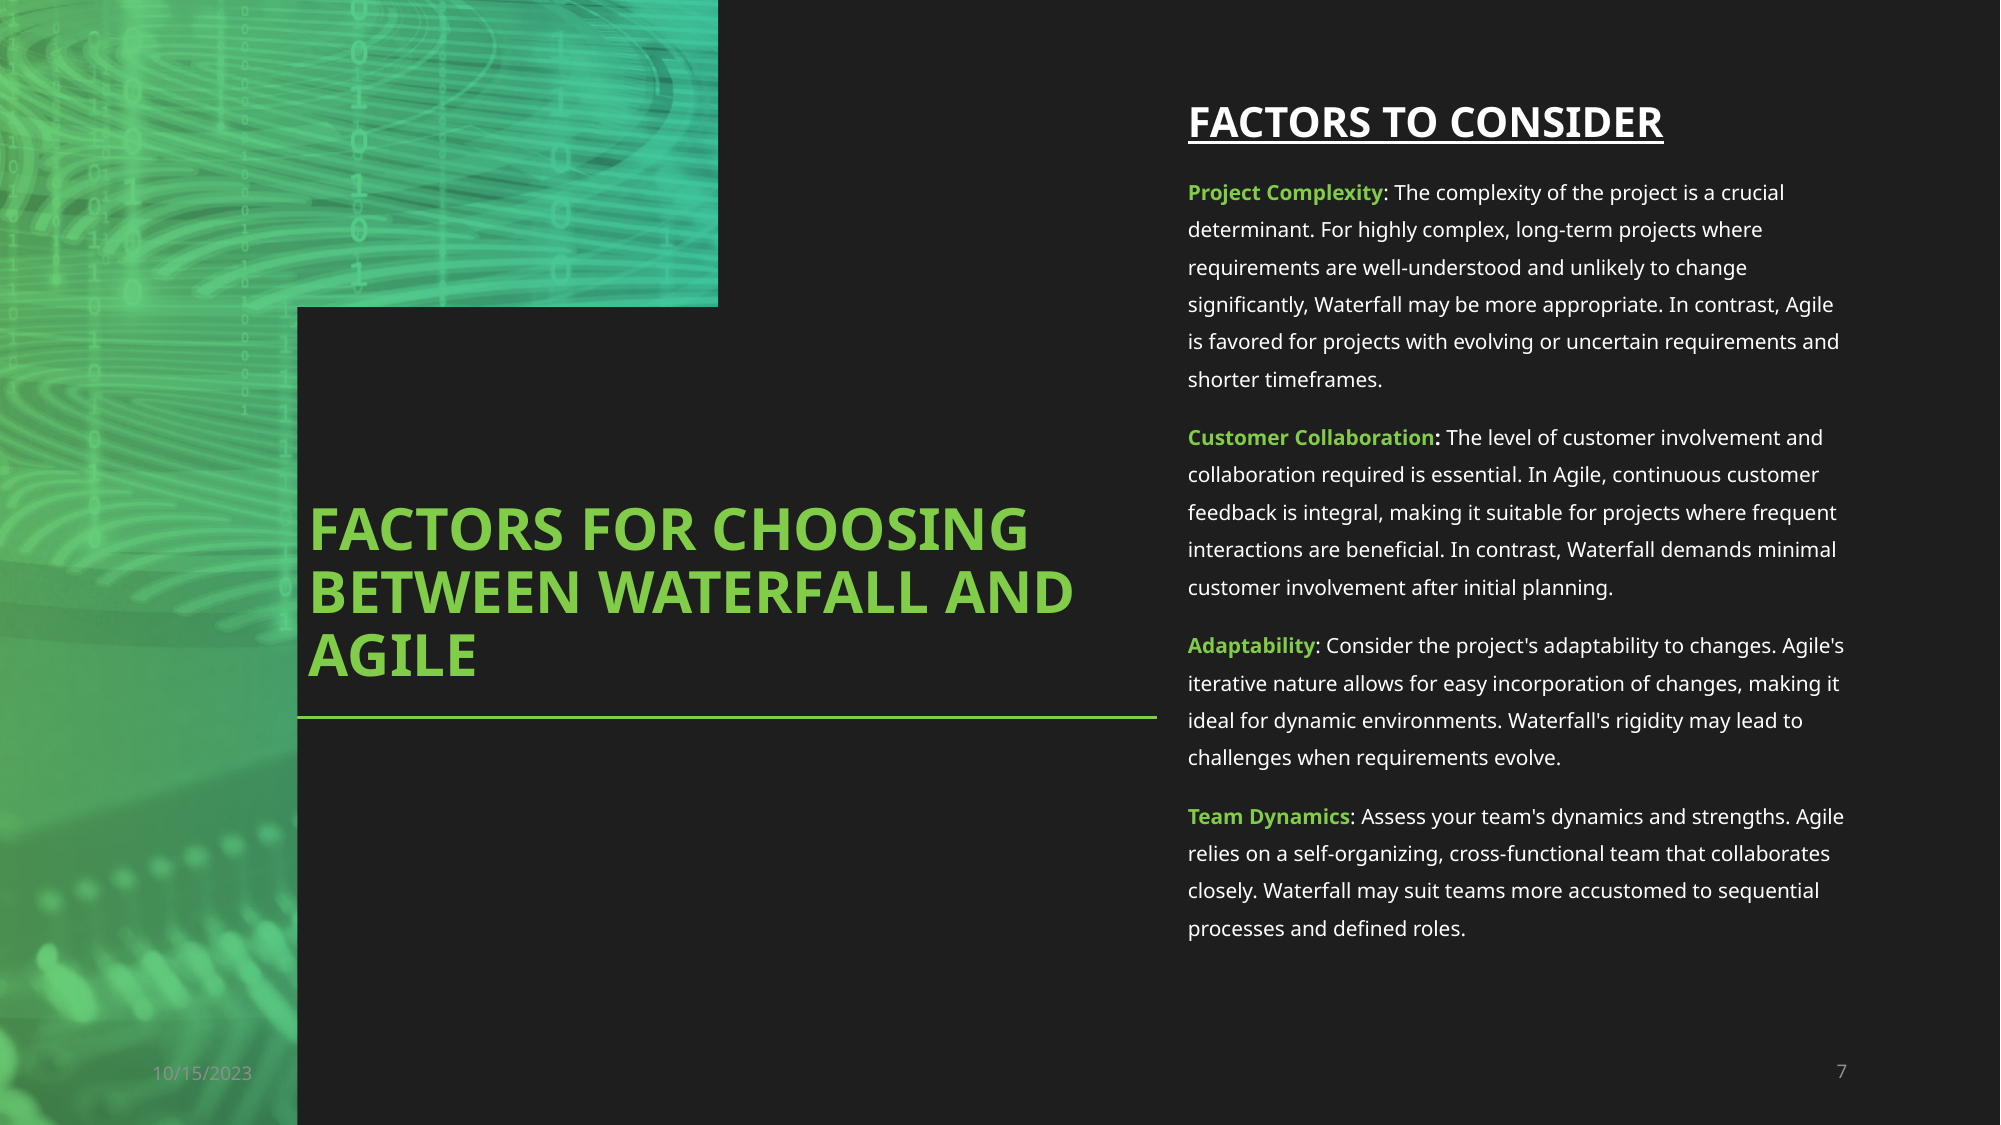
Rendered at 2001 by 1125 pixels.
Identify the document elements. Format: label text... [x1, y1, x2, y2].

slide_number 7 [1412, 1042, 1863, 1103]
title Factors for Choosing Between Waterfall and Agile [719, 488, 1189, 697]
list FACTORS TO CONSIDER Project Complexity: The complexity of the project is a crucial determinant. For highly complex, long-term projects where requirements are well-understood and unlikely to change significantly, Waterfall may be more appropriate. In contrast, Agile is favored for projects with evolving or uncertain requirements and shorter timeframes. Customer Collaboration: The level of customer involvement and collaboration required is essential. In Agile, continuous customer feedback is integral, making it suitable for projects where frequent interactions are beneficial. In contrast, Waterfall demands minimal customer involvement after initial planning. Adaptability: Consider the project's adaptability to changes. Agile's iterative nature allows for easy incorporation of changes, making it ideal for dynamic environments. Waterfall's rigidity may lead to challenges when requirements evolve. Team Dynamics: Assess your team's dynamics and strengths. Agile relies on a self-organizing, cross-functional team that collaborates closely. Waterfall may suit teams more accustomed to sequential processes and defined roles. [1173, 63, 1863, 315]
picture [0, 0, 719, 1125]
